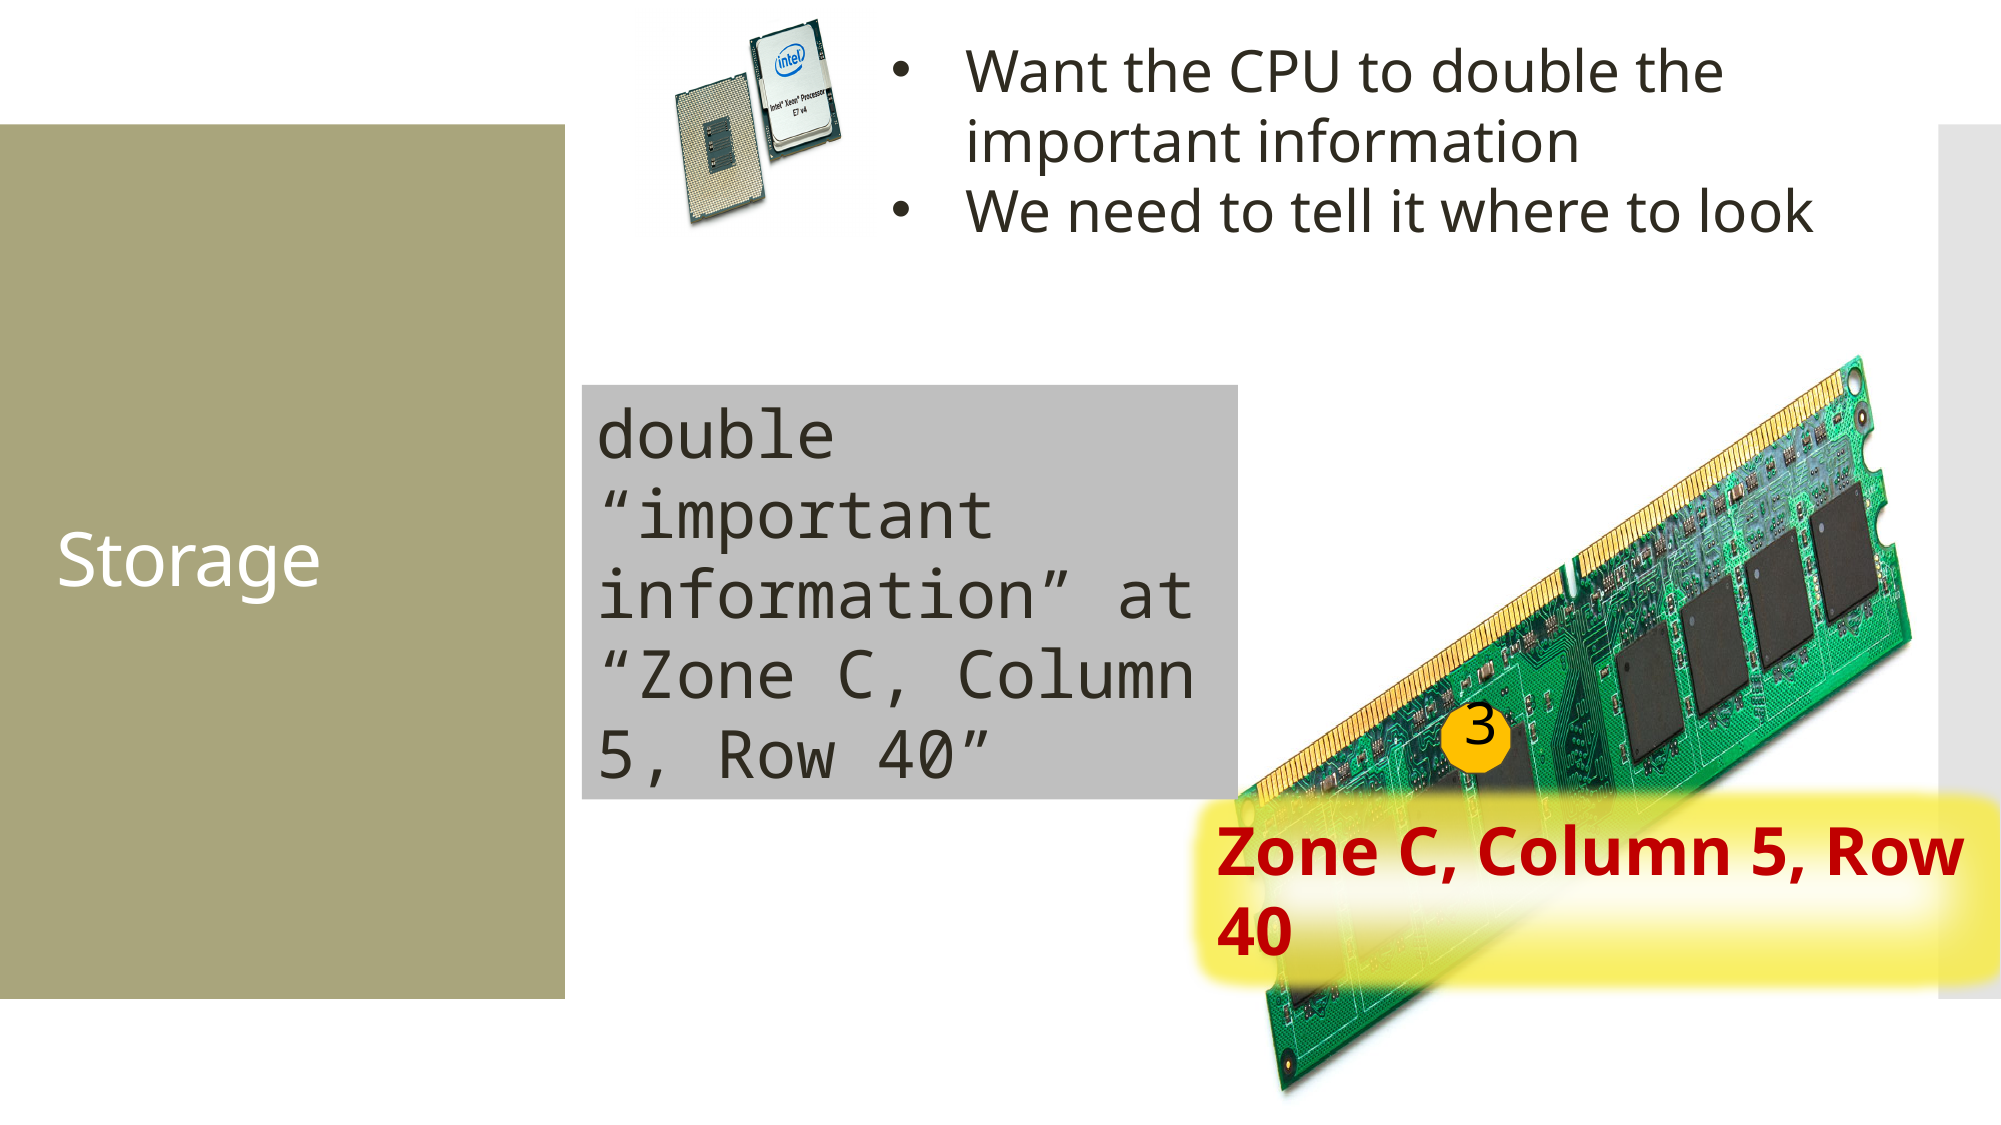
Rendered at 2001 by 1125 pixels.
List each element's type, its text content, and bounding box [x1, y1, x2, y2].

picture [1220, 323, 1925, 1121]
text_box Want the CPU to double the important information We need to tell it where to look [876, 26, 2000, 252]
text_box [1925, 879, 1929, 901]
text_box double “important information” at “Zone C, Column 5, Row 40” [581, 384, 1220, 800]
title Storage [41, 184, 525, 940]
picture [634, 7, 877, 237]
